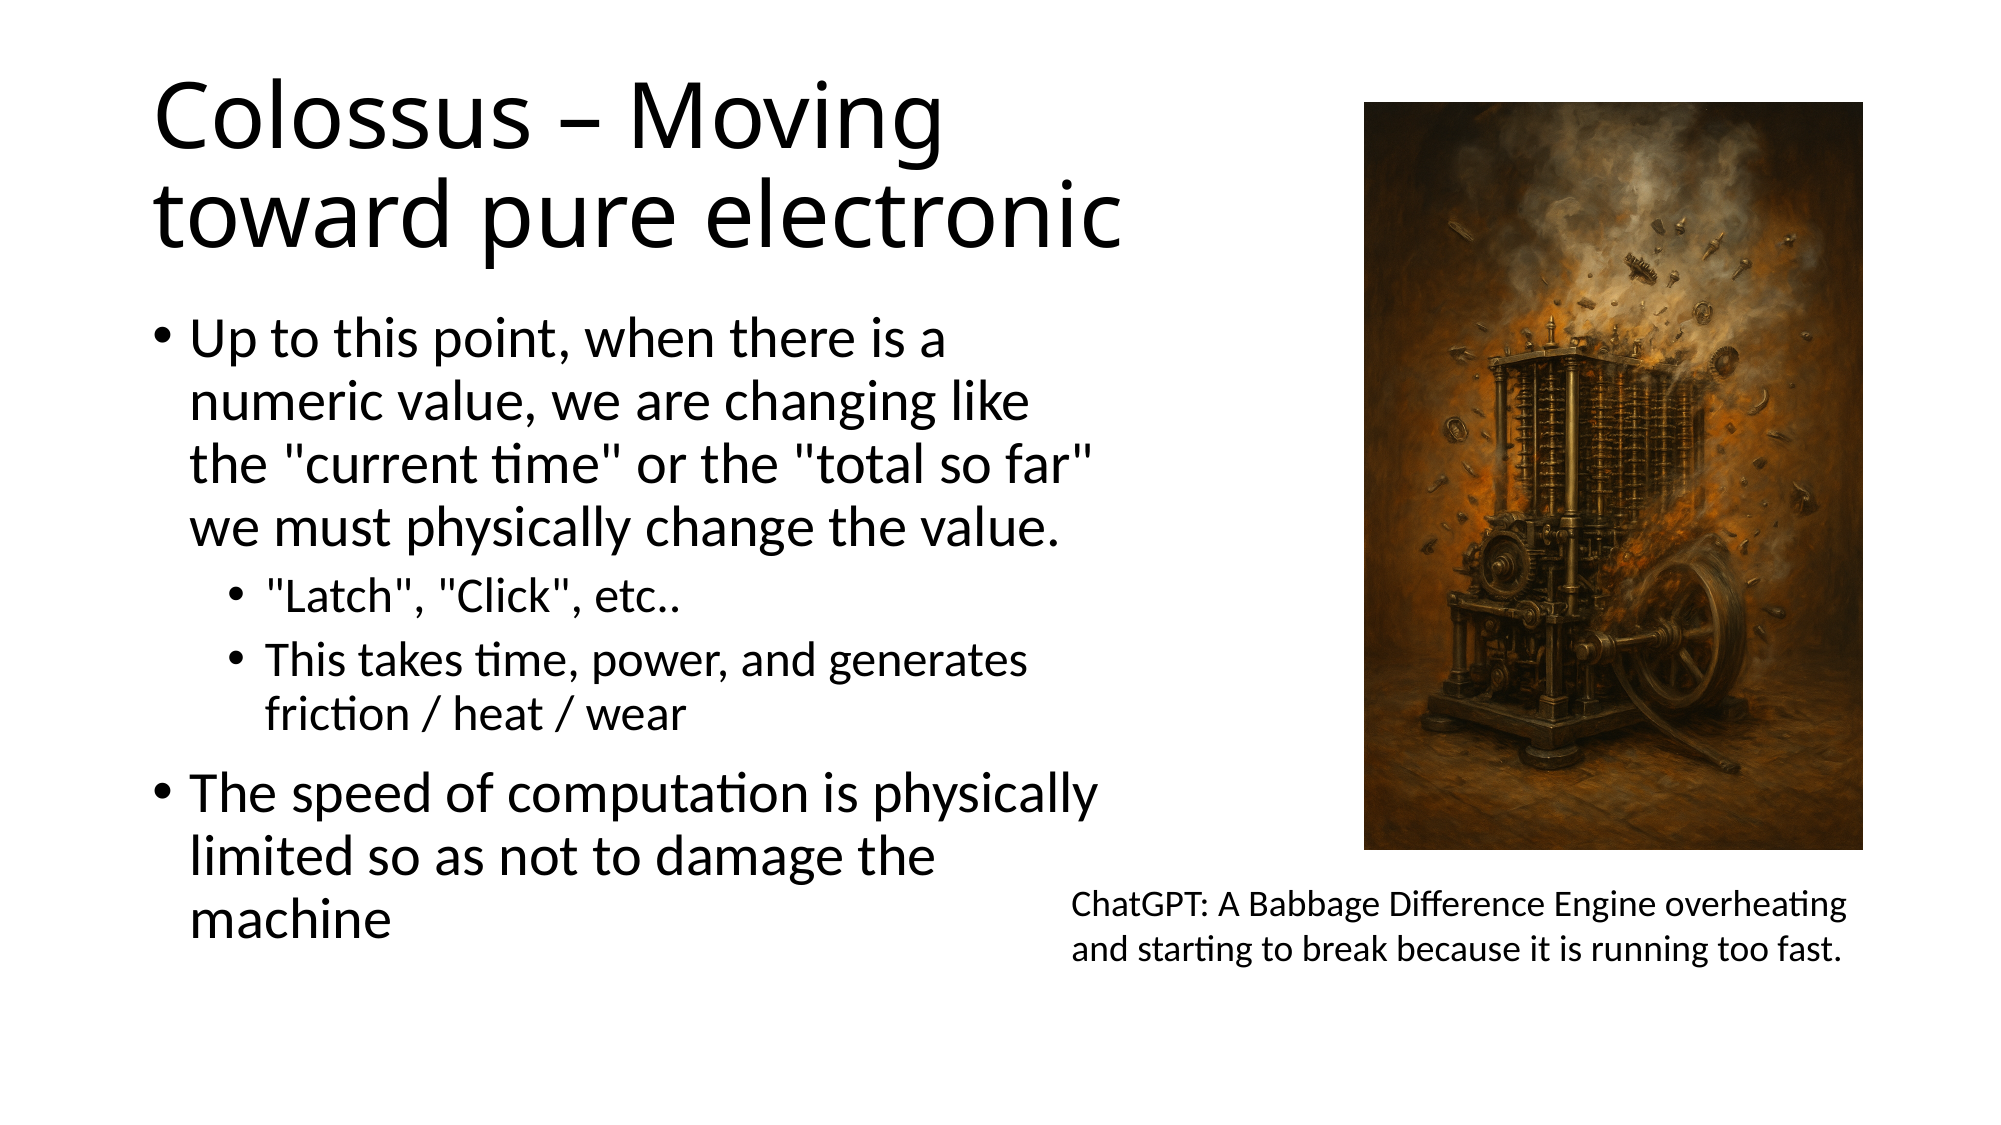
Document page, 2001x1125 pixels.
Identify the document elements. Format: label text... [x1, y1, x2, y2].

text_box ChatGPT: A Babbage Difference Engine overheating and starting to break because it is running too fast. [1056, 871, 1883, 977]
picture [1364, 102, 1863, 850]
list Up to this point, when there is a numeric value, we are changing like the "current time" or the "total so far" we must physically change the value. "Latch", "Click", etc.. This takes time, power, and generates friction / heat / wear The speed of computation is physically limited so as not to damage the machine [137, 299, 1134, 1014]
title Colossus – Moving toward pure electronic [137, 59, 1239, 278]
